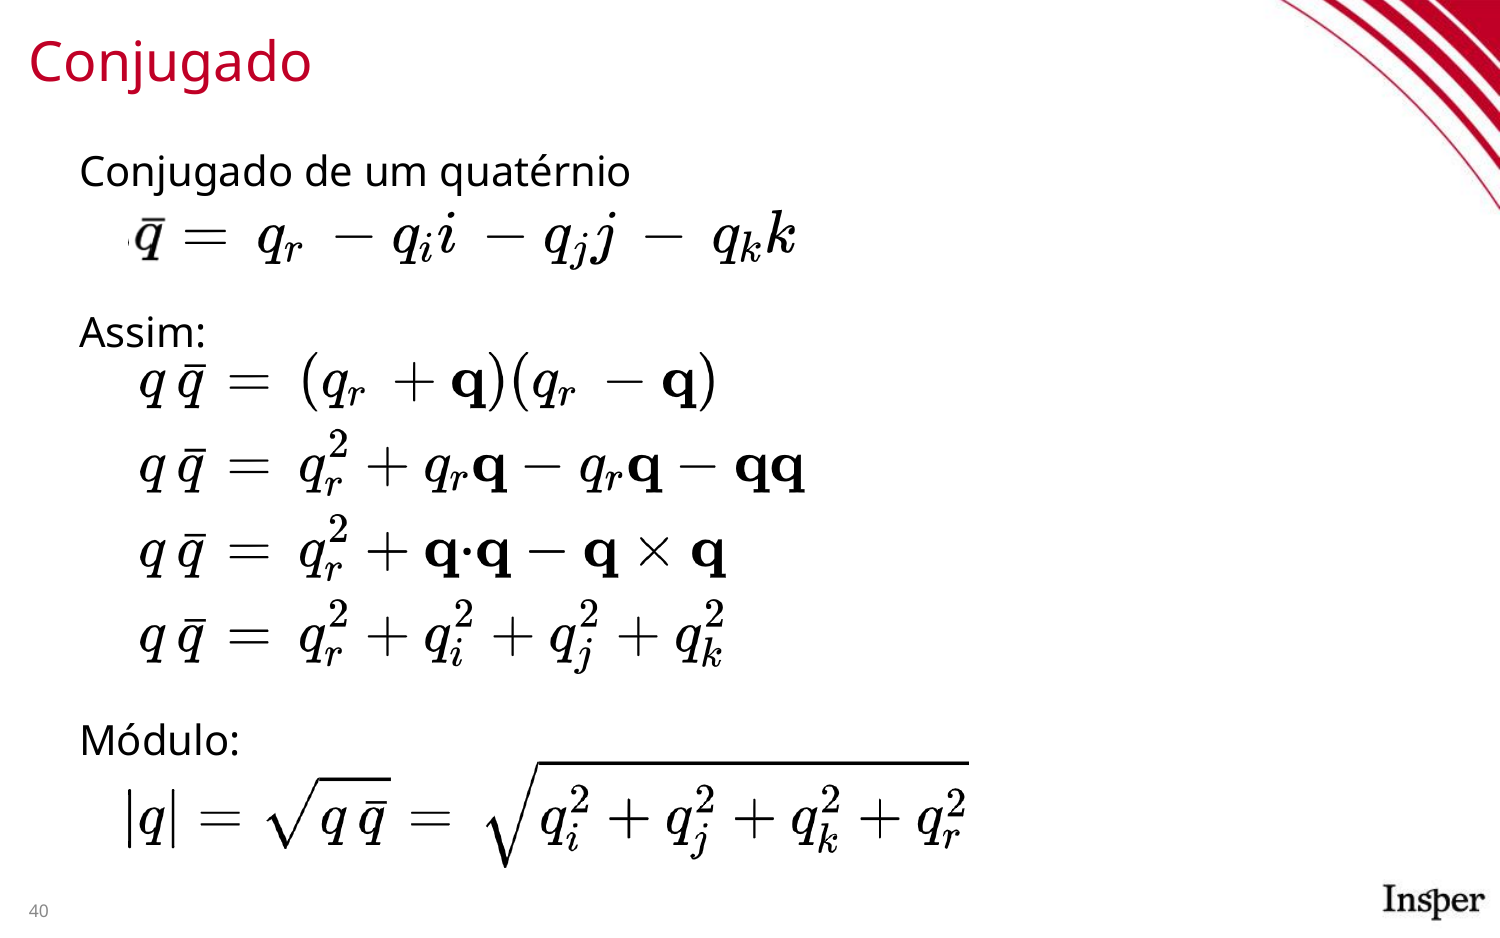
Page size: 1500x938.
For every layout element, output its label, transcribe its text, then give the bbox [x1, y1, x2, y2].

picture [249, 0, 1500, 938]
picture [128, 760, 969, 868]
title Conjugado [13, 18, 1397, 104]
slide_number 40 [0, 887, 78, 938]
picture [139, 352, 805, 674]
picture [128, 209, 795, 271]
list Conjugado de um quatérnio Assim: Módulo: [64, 137, 1311, 876]
